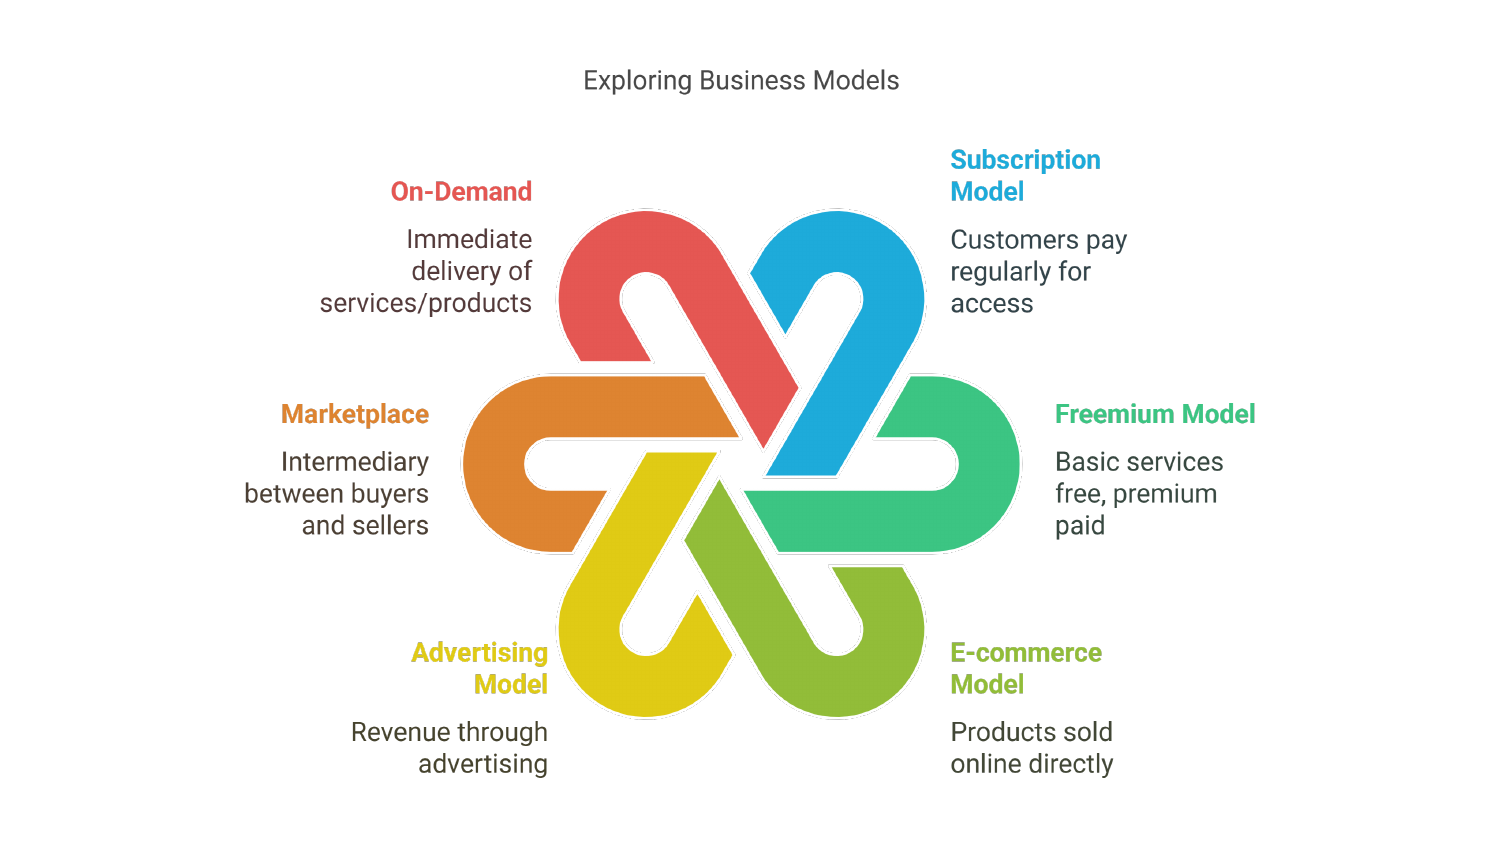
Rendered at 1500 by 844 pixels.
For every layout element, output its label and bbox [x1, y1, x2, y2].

picture [207, 0, 1292, 844]
